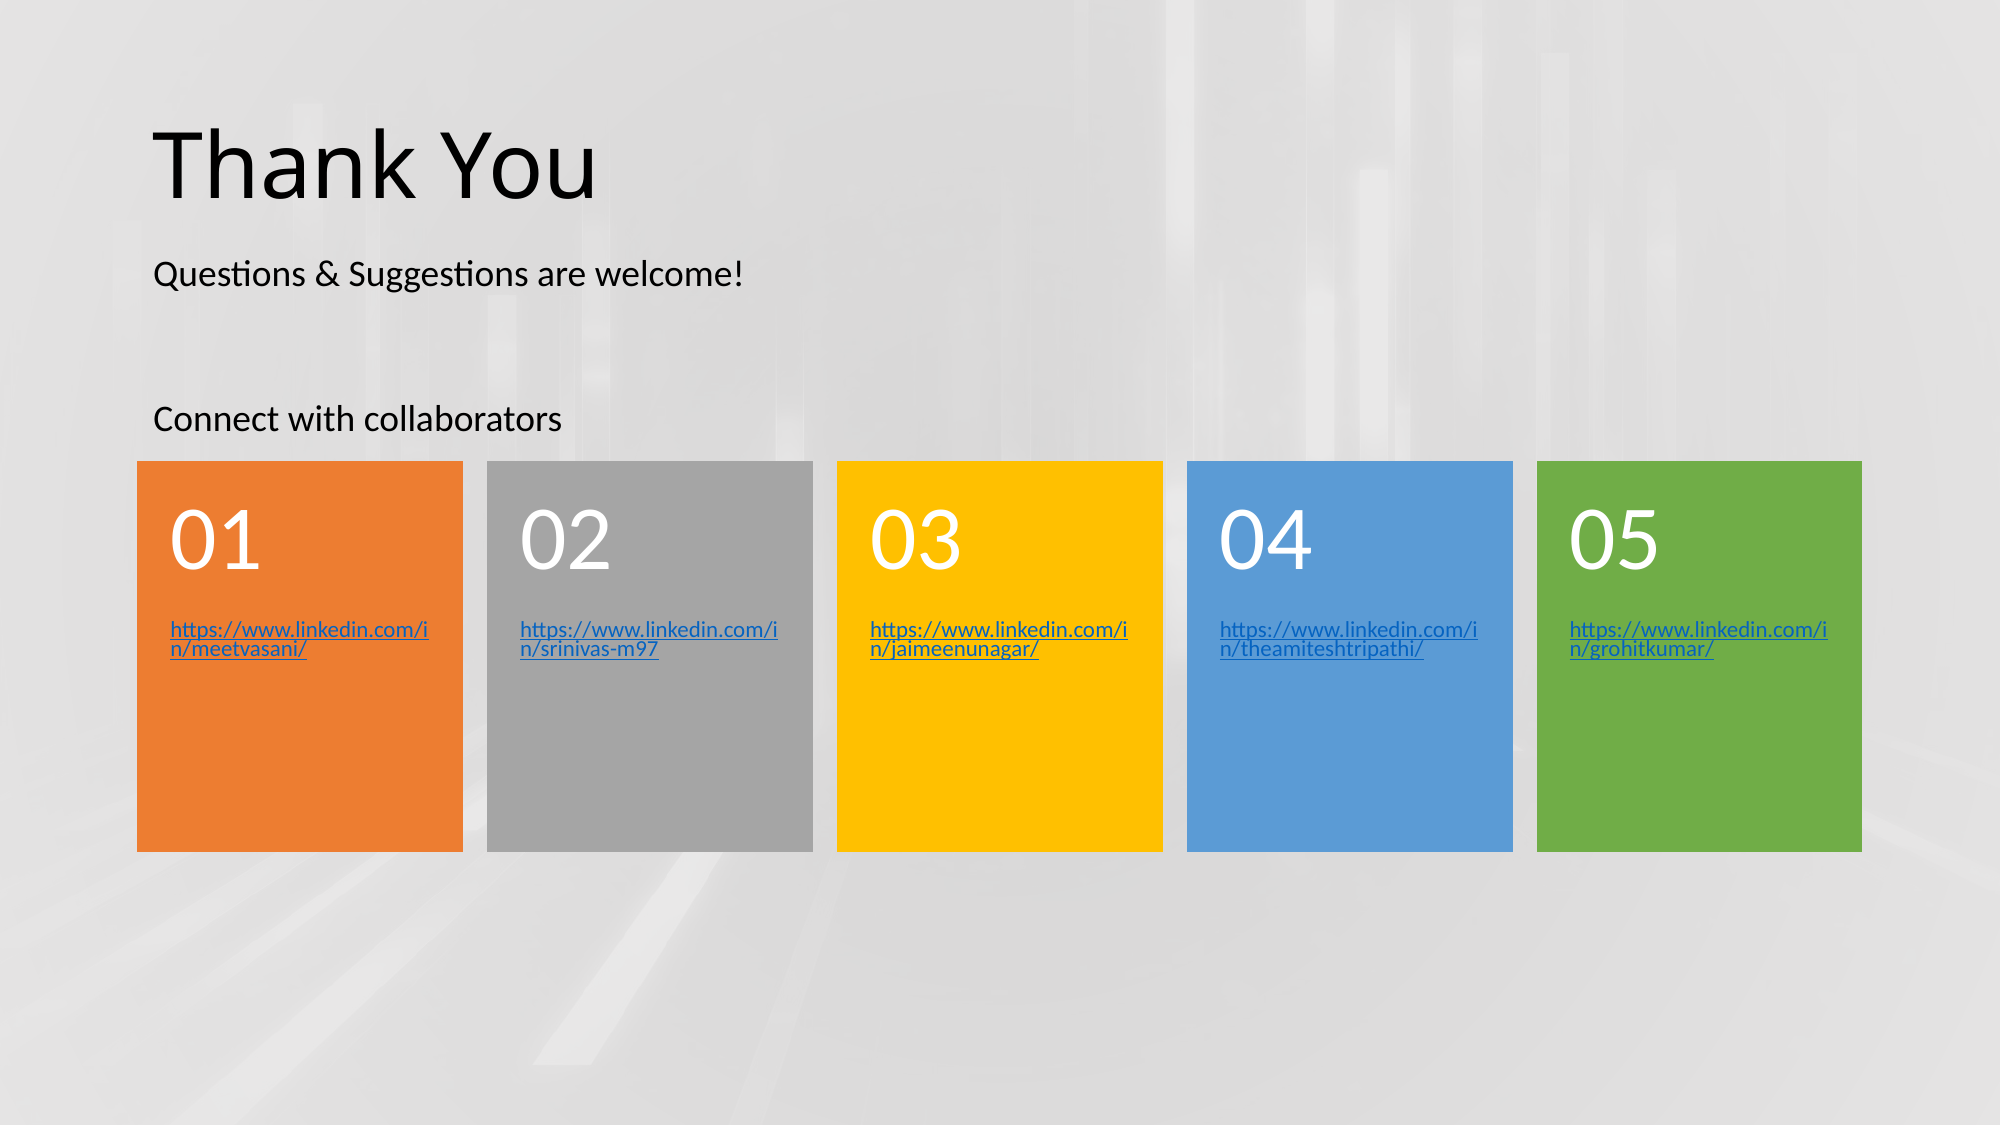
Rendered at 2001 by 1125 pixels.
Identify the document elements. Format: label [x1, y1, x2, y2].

text_box [137, 299, 1863, 1014]
picture [0, 0, 2000, 1125]
